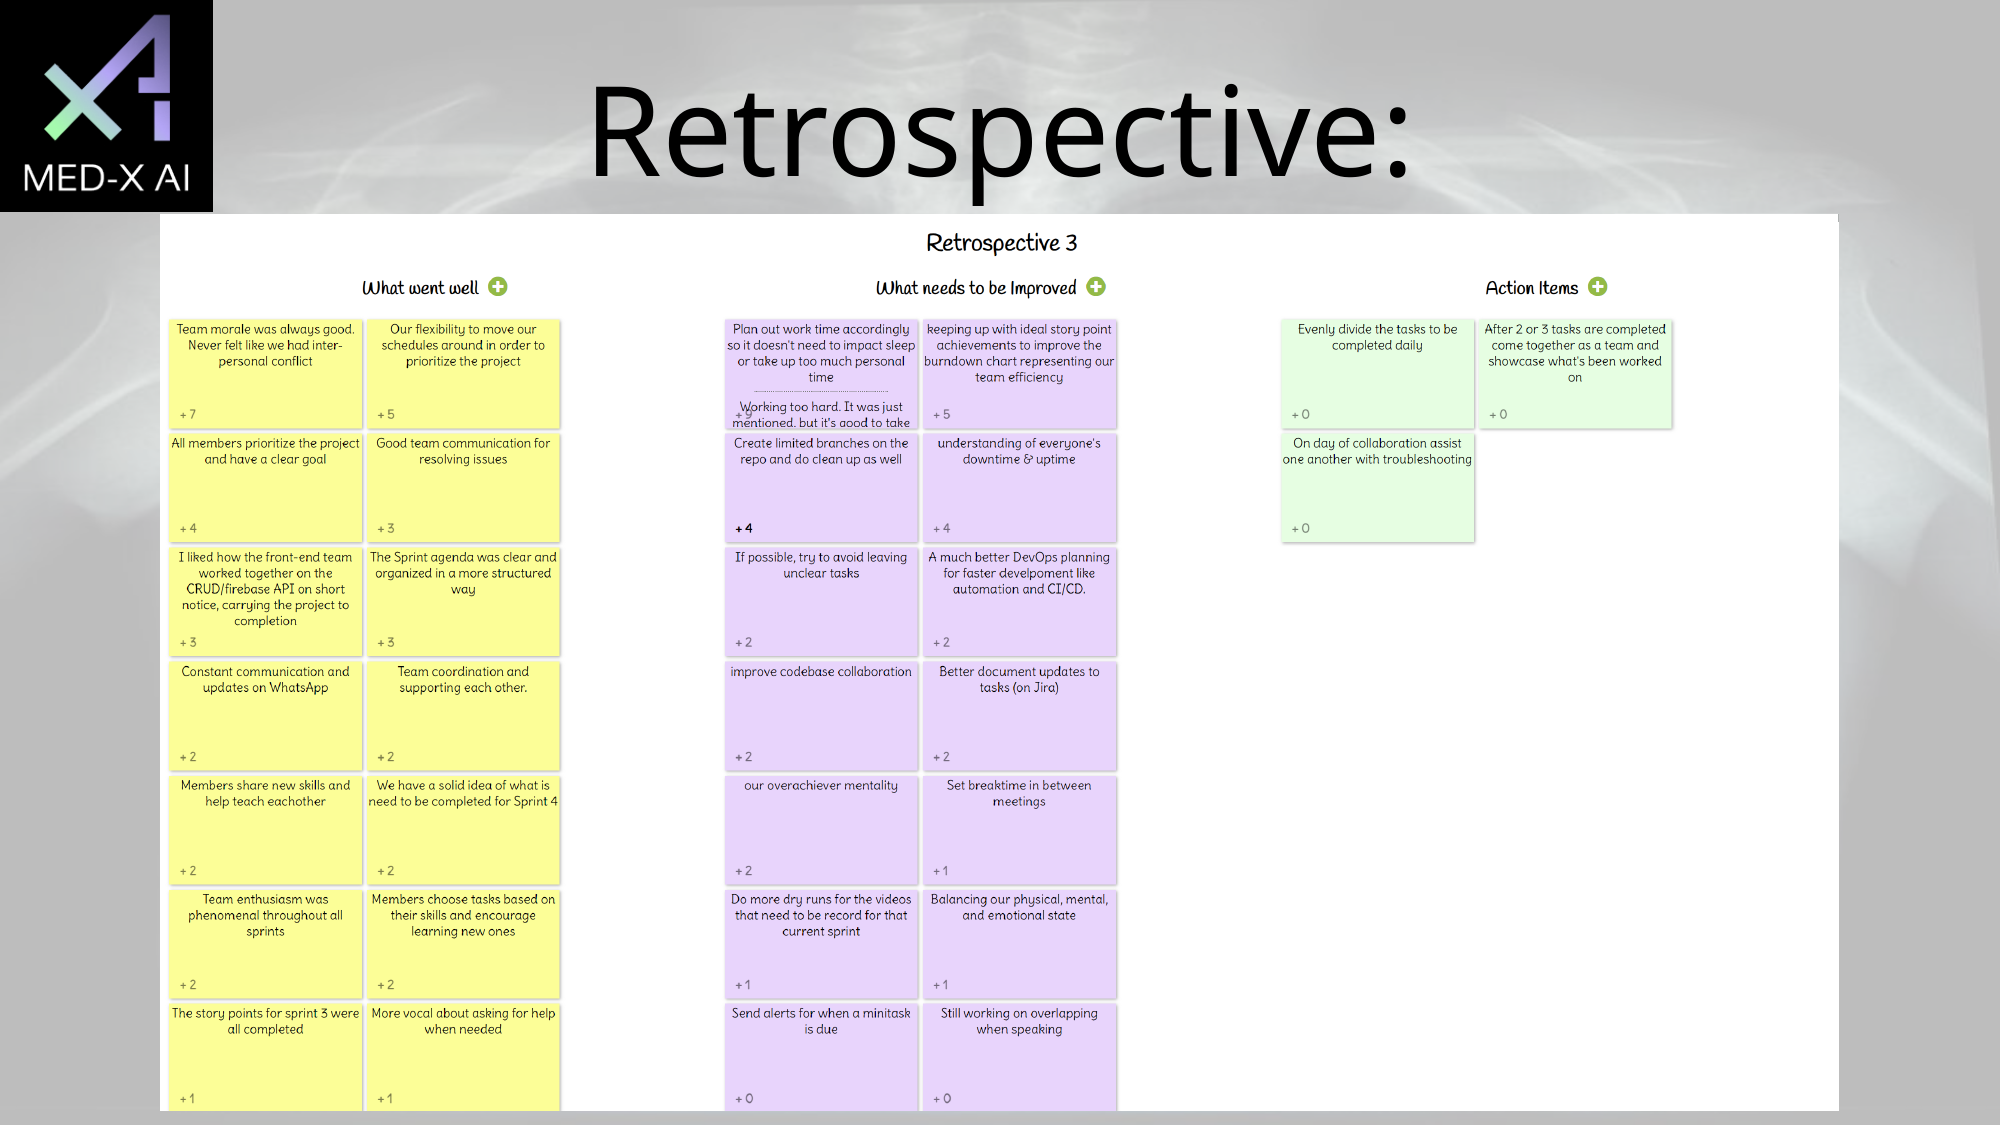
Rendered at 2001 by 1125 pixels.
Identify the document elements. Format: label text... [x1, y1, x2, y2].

picture [0, 0, 214, 213]
text_box Retrospective: [497, 44, 1503, 210]
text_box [160, 213, 1840, 1112]
